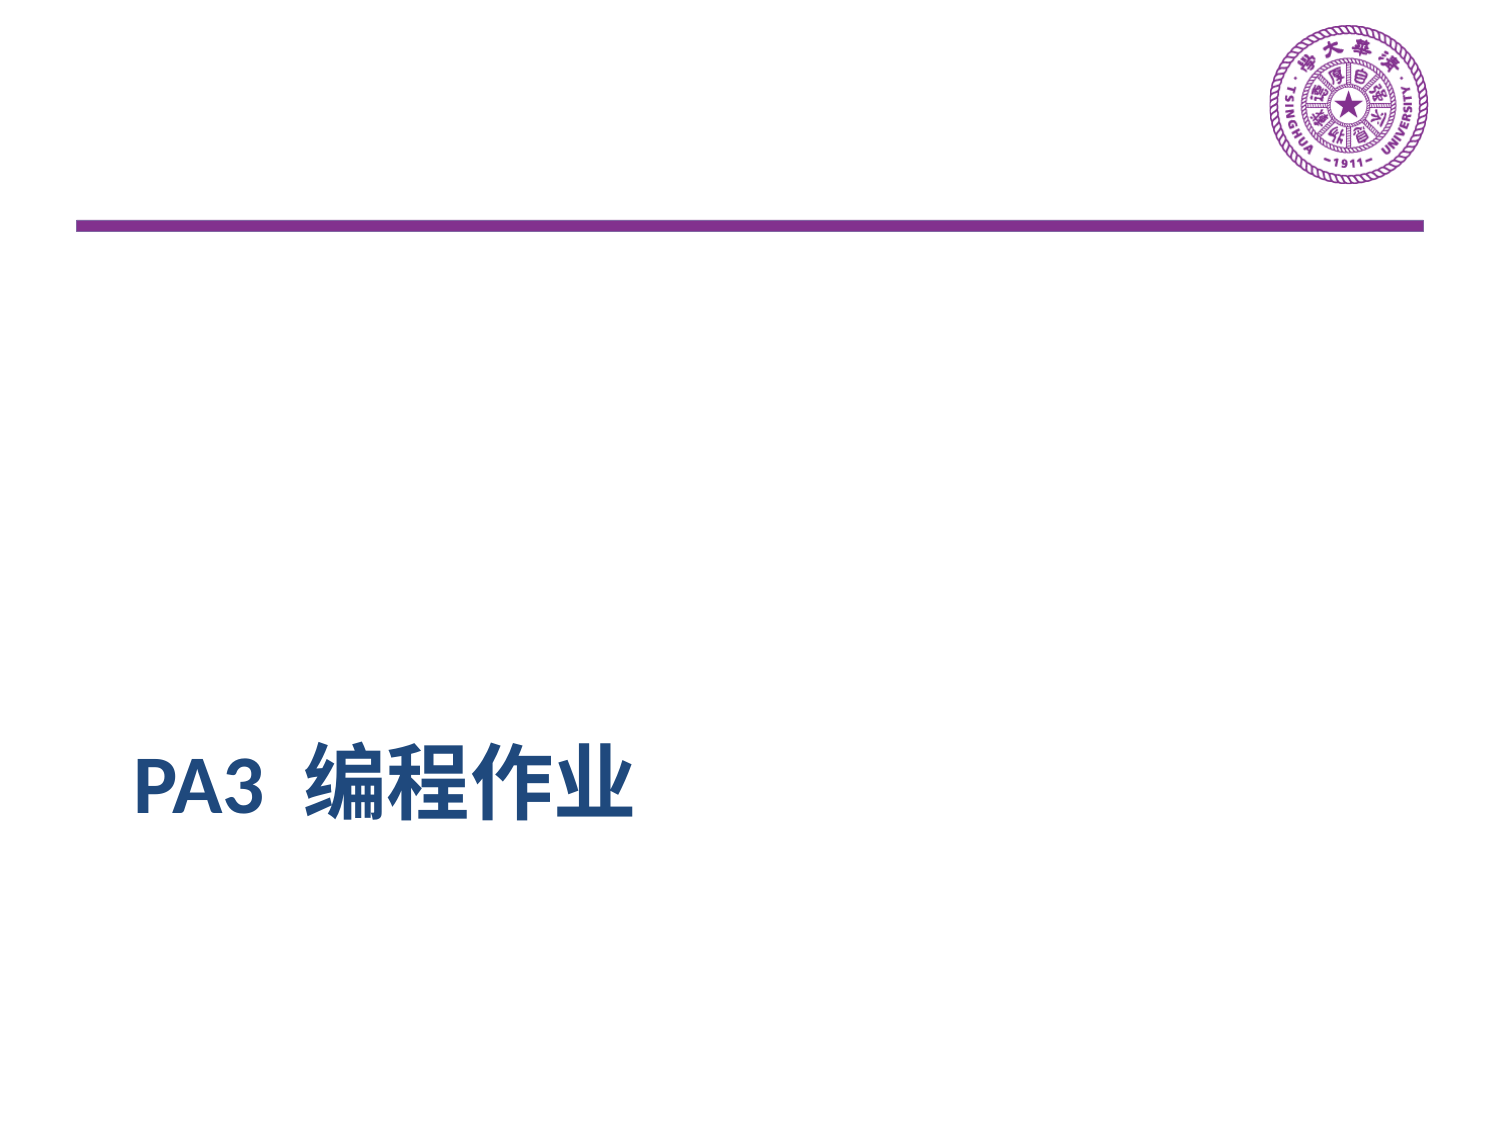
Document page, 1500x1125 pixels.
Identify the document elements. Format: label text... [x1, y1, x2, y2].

picture [1269, 25, 1429, 185]
title PA3 编程作业 [118, 722, 1394, 947]
